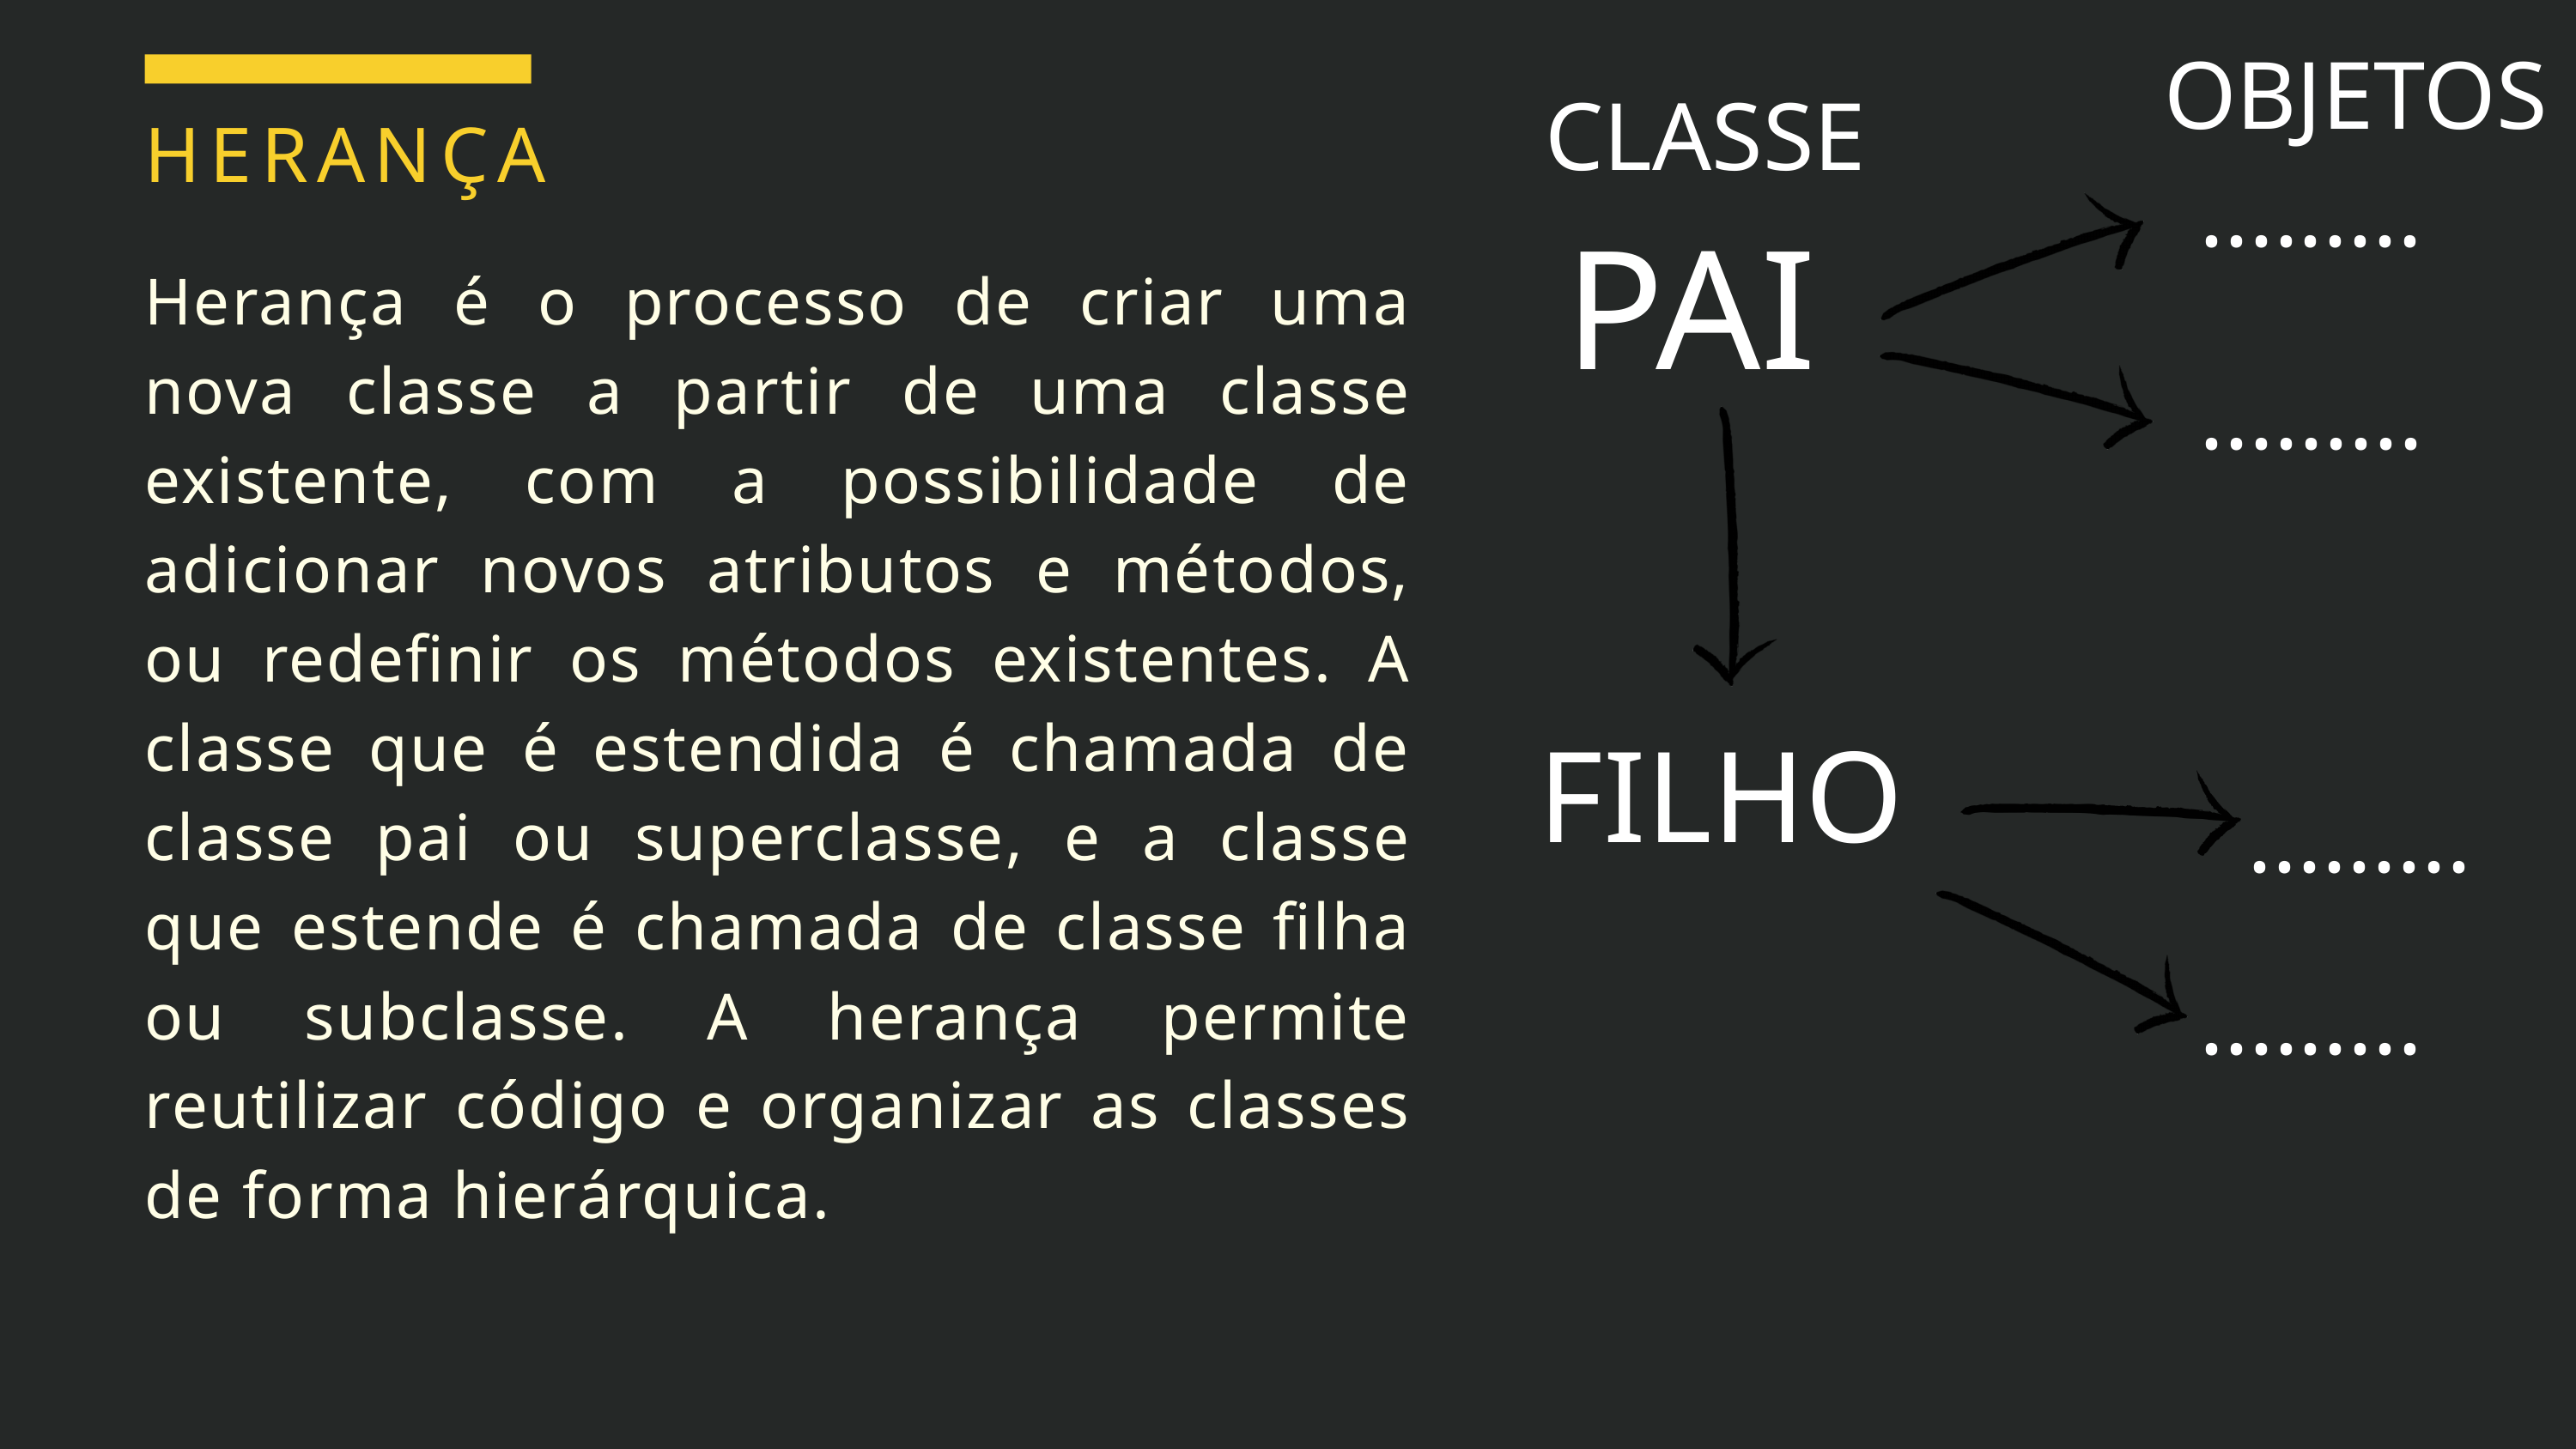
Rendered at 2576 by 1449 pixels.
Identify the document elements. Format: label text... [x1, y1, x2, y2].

text_box HERANÇA [144, 76, 1141, 198]
text_box Herança é o processo de criar uma nova classe a partir de uma classe existente, com a possibilidade de adicionar novos atributos e métodos, ou redefinir os métodos existentes. A classe que é estendida é chamada de classe pai ou superclasse, e a classe que estende é chamada de classe filha ou subclasse. A herança permite reutilizar código e organizar as classes de forma hierárquica. [144, 247, 1413, 1321]
text_box [144, 54, 532, 76]
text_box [1523, 17, 2555, 1064]
